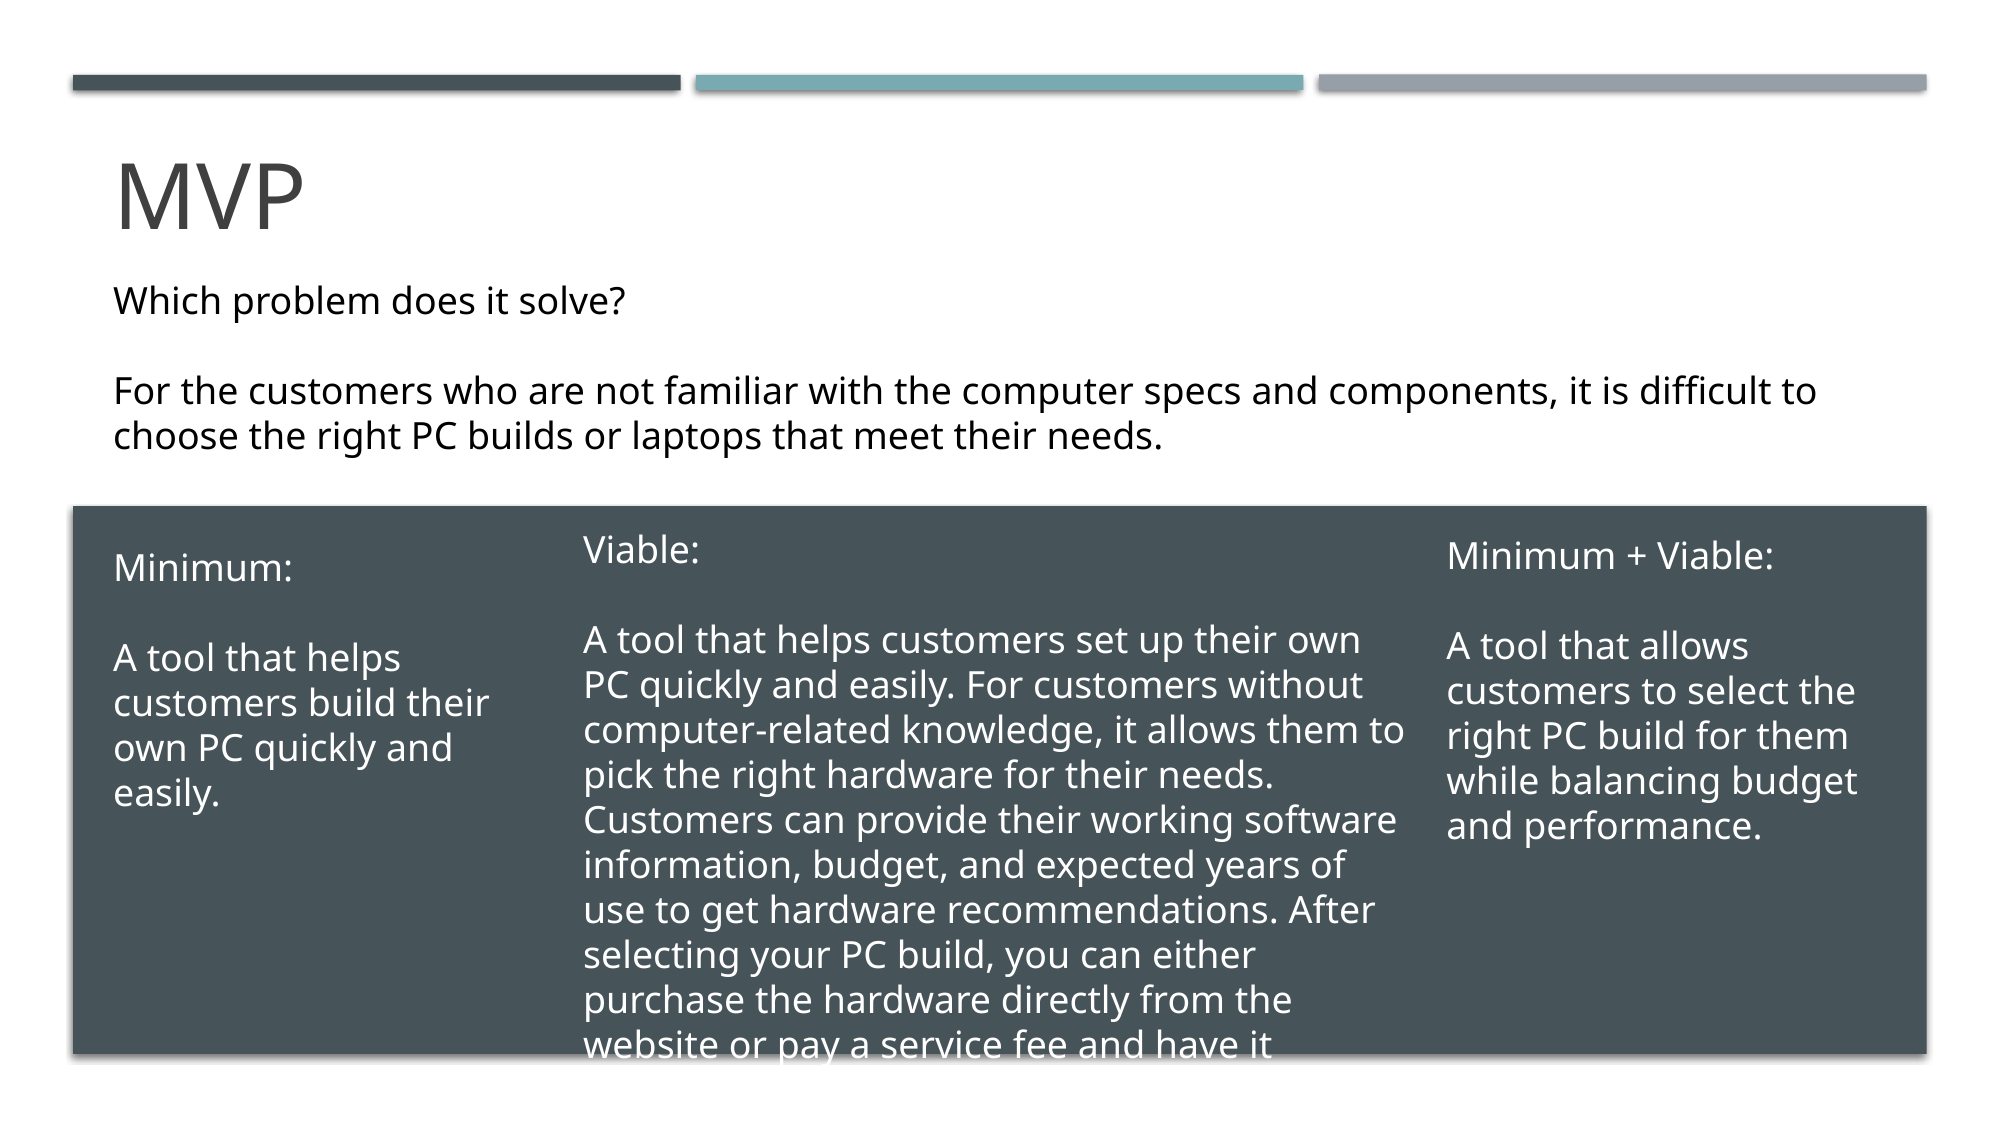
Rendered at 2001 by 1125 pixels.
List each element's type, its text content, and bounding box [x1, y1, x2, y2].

title MVP [98, 114, 1902, 256]
text_box Which problem does it solve? For the customers who are not familiar with the computer specs and components, it is difficult to choose the right PC builds or laptops that meet their needs. [98, 269, 1902, 465]
text_box Minimum + Viable: A tool that allows customers to select the right PC build for them while balancing budget and performance. [1431, 524, 1902, 855]
text_box Minimum: A tool that helps customers build their own PC quickly and easily. [98, 536, 568, 822]
text_box Viable: A tool that helps customers set up their own PC quickly and easily. For customers without computer-related knowledge, it allows them to pick the right hardware for their needs. Customers can provide their working software information, budget, and expected years of use to get hardware recommendations. After selecting your PC build, you can either purchase the hardware directly from the website or pay a service fee and have it installed and delivered to you. [568, 519, 1432, 1119]
